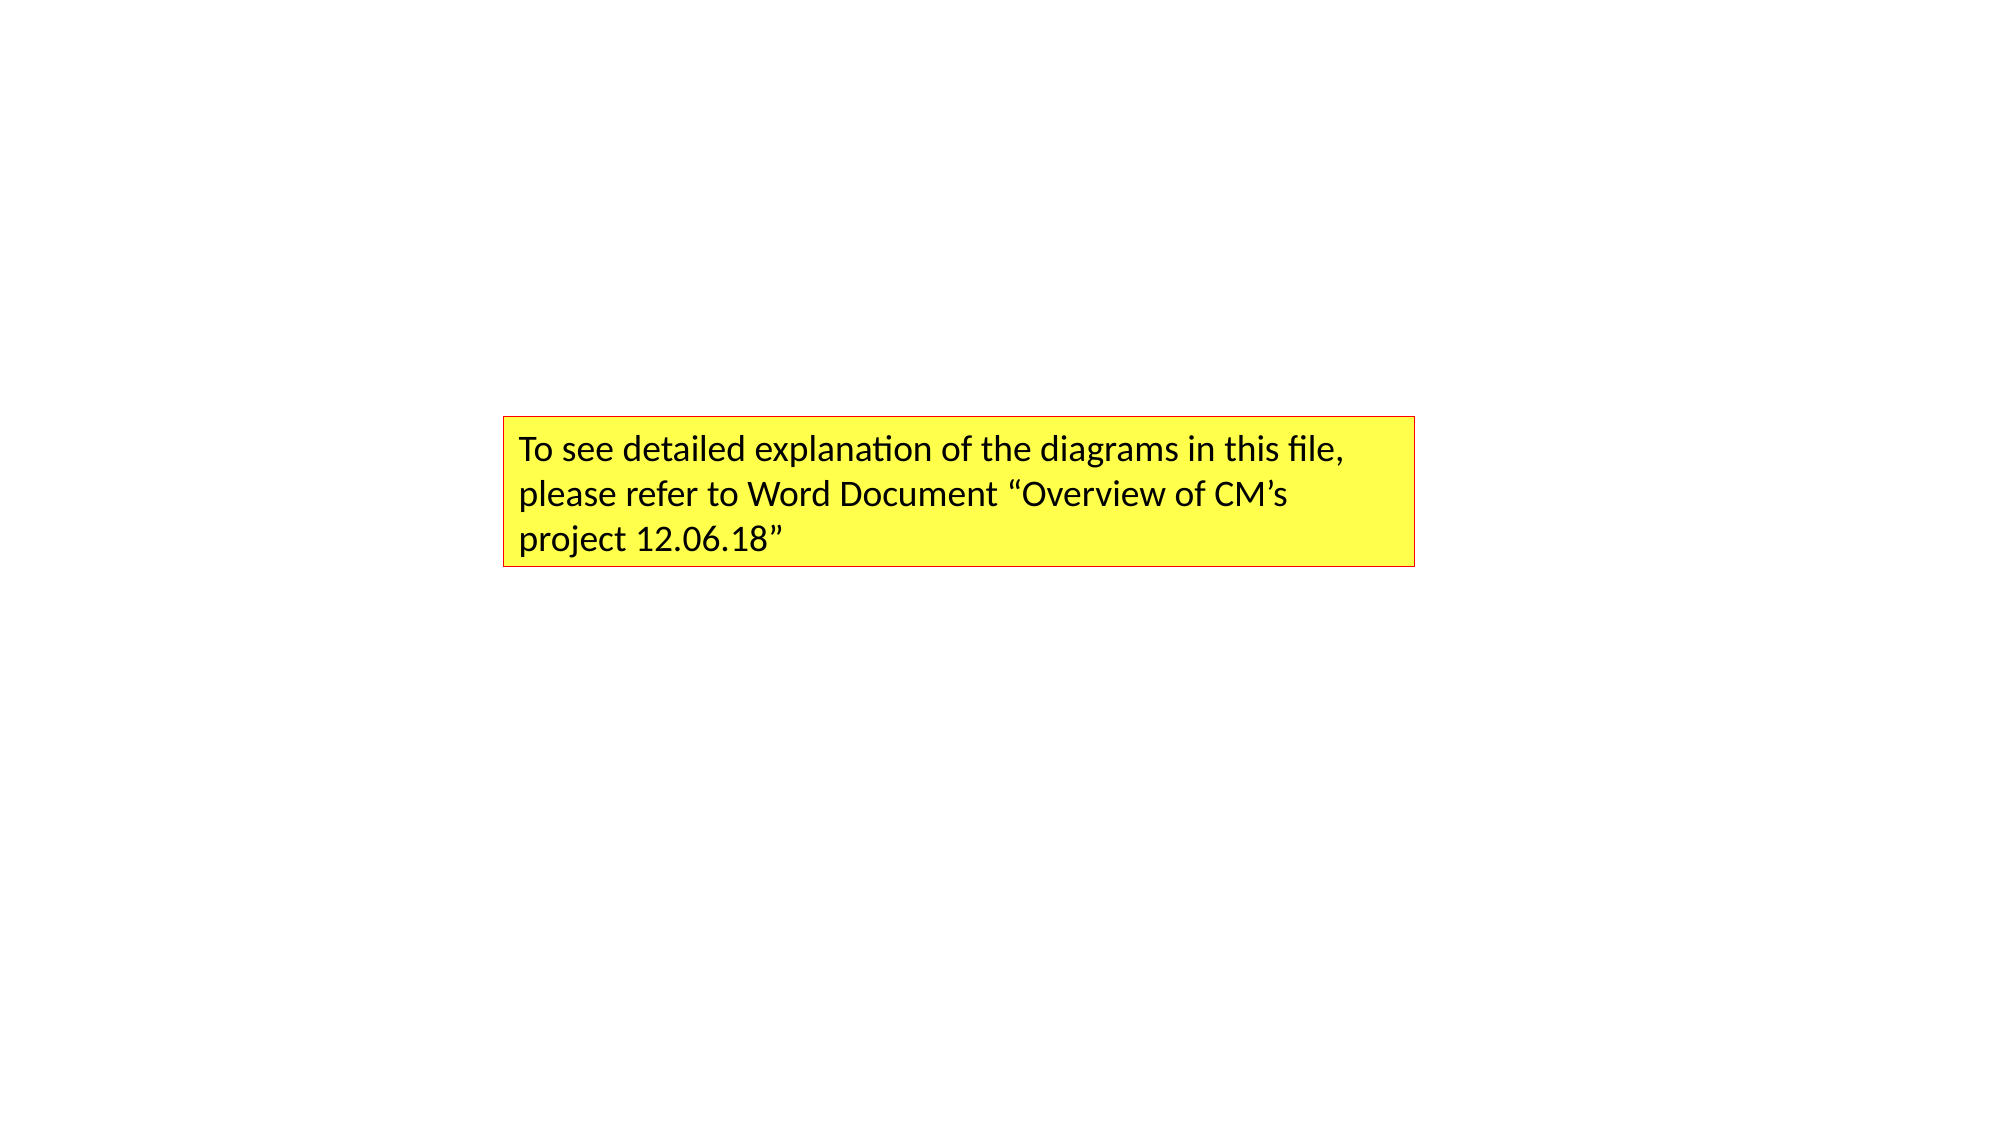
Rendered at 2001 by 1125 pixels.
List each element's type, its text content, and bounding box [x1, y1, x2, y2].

text_box To see detailed explanation of the diagrams in this file, please refer to Word Document “Overview of CM’s project 12.06.18” [503, 416, 1415, 567]
